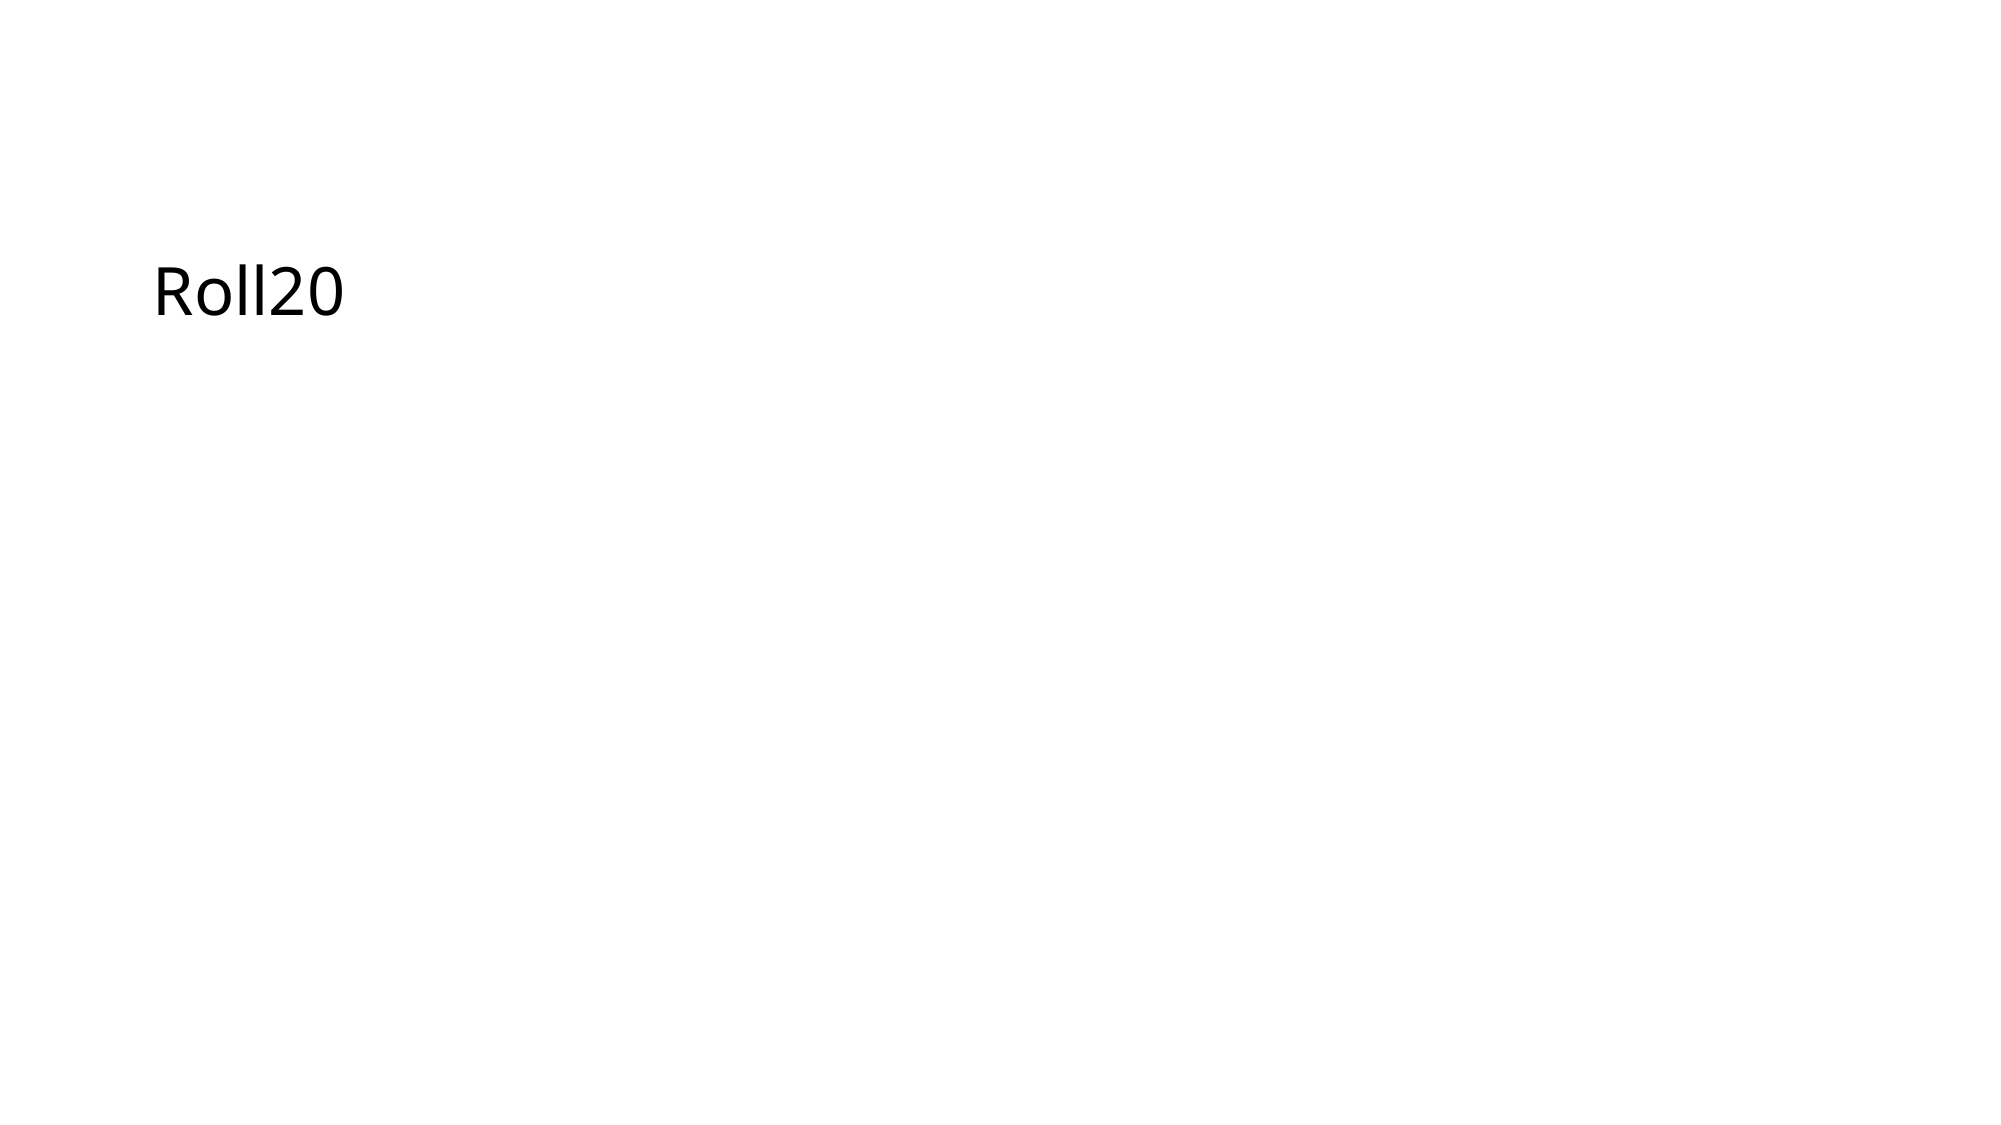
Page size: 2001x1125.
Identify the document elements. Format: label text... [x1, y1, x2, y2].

title Roll20 [137, 75, 783, 338]
